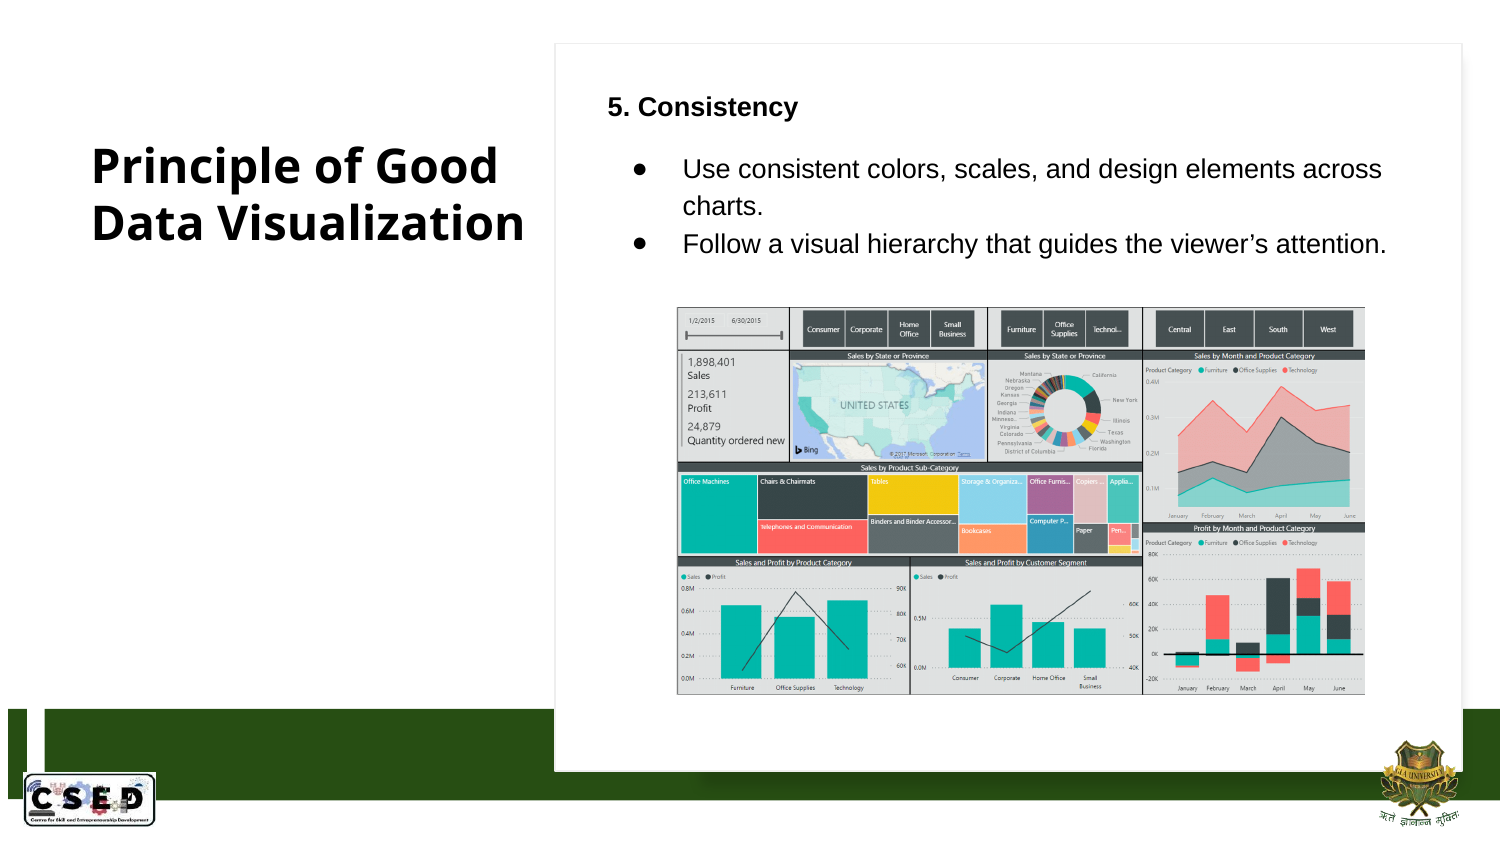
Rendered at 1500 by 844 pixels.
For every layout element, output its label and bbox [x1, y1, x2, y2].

text_box [7, 39, 1500, 827]
picture [676, 307, 1365, 695]
